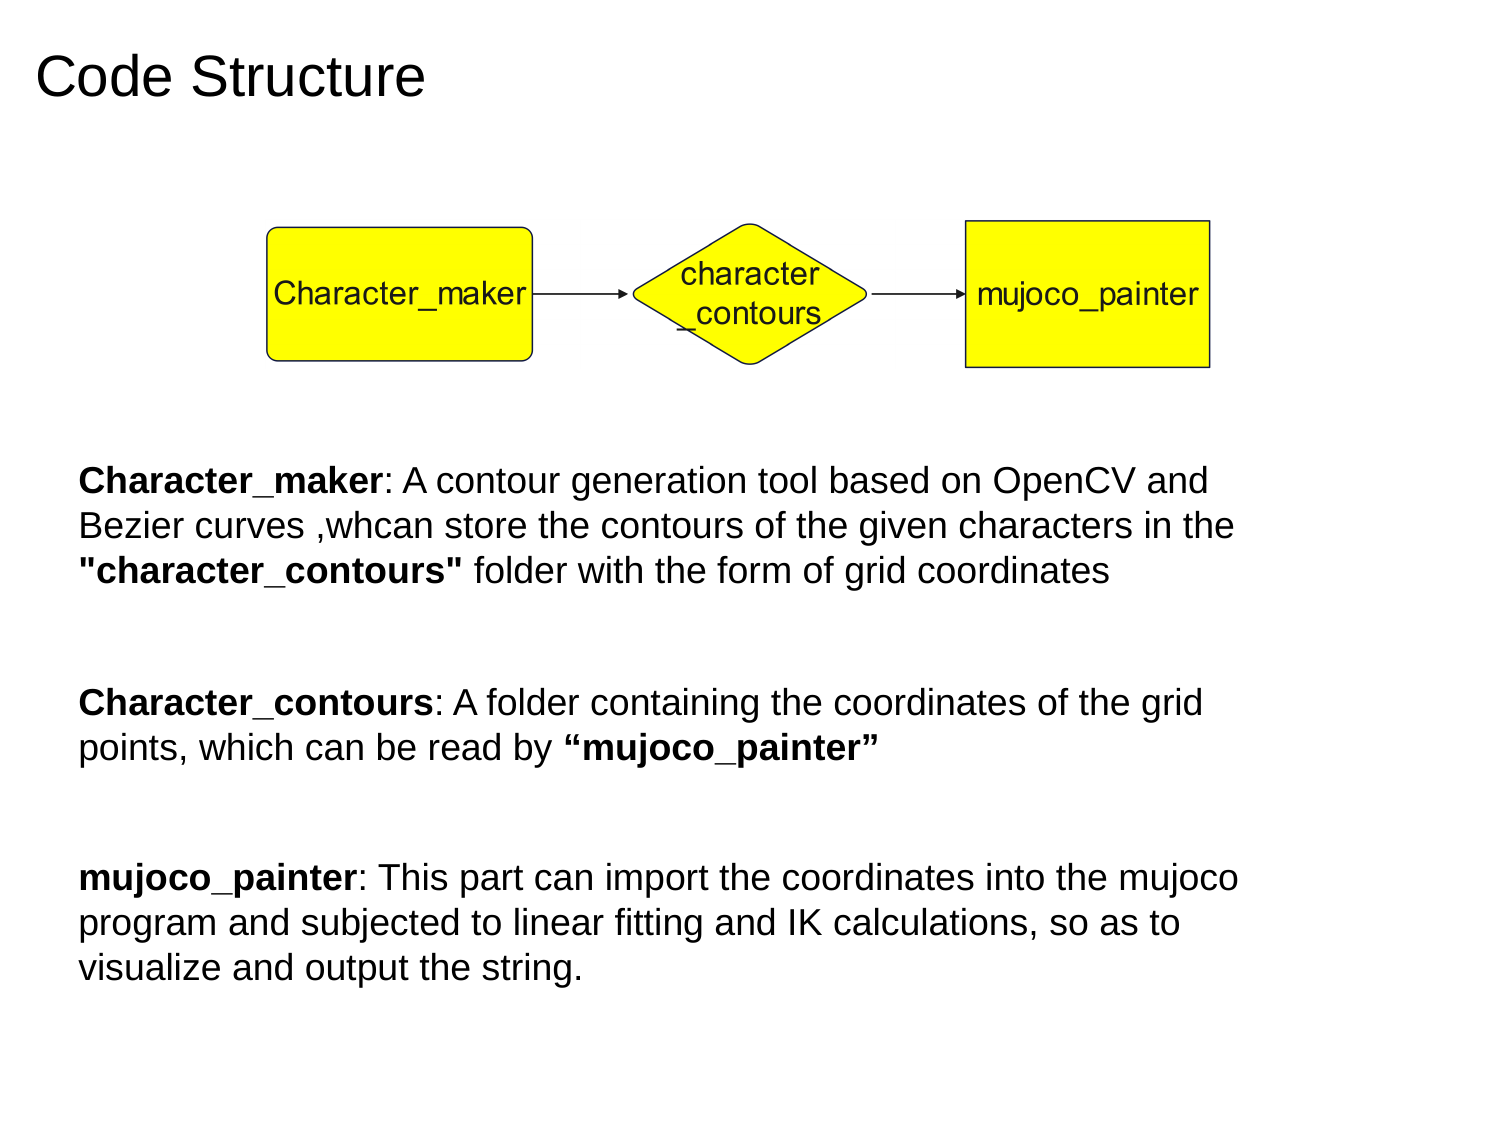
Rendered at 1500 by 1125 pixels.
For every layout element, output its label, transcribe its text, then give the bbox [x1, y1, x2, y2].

picture [265, 219, 1211, 369]
text_box Character_maker: A contour generation tool based on OpenCV and Bezier curves ,whcan store the contours of the given characters in the "character_contours" folder with the form of grid coordinates [63, 448, 1294, 599]
text_box mujoco_painter: This part can import the coordinates into the mujoco program and subjected to linear fitting and IK calculations, so as to visualize and output the string. [63, 845, 1294, 996]
text_box Code Structure [20, 30, 727, 116]
text_box Character_contours: A folder containing the coordinates of the grid points, which can be read by “mujoco_painter” [63, 670, 1294, 775]
